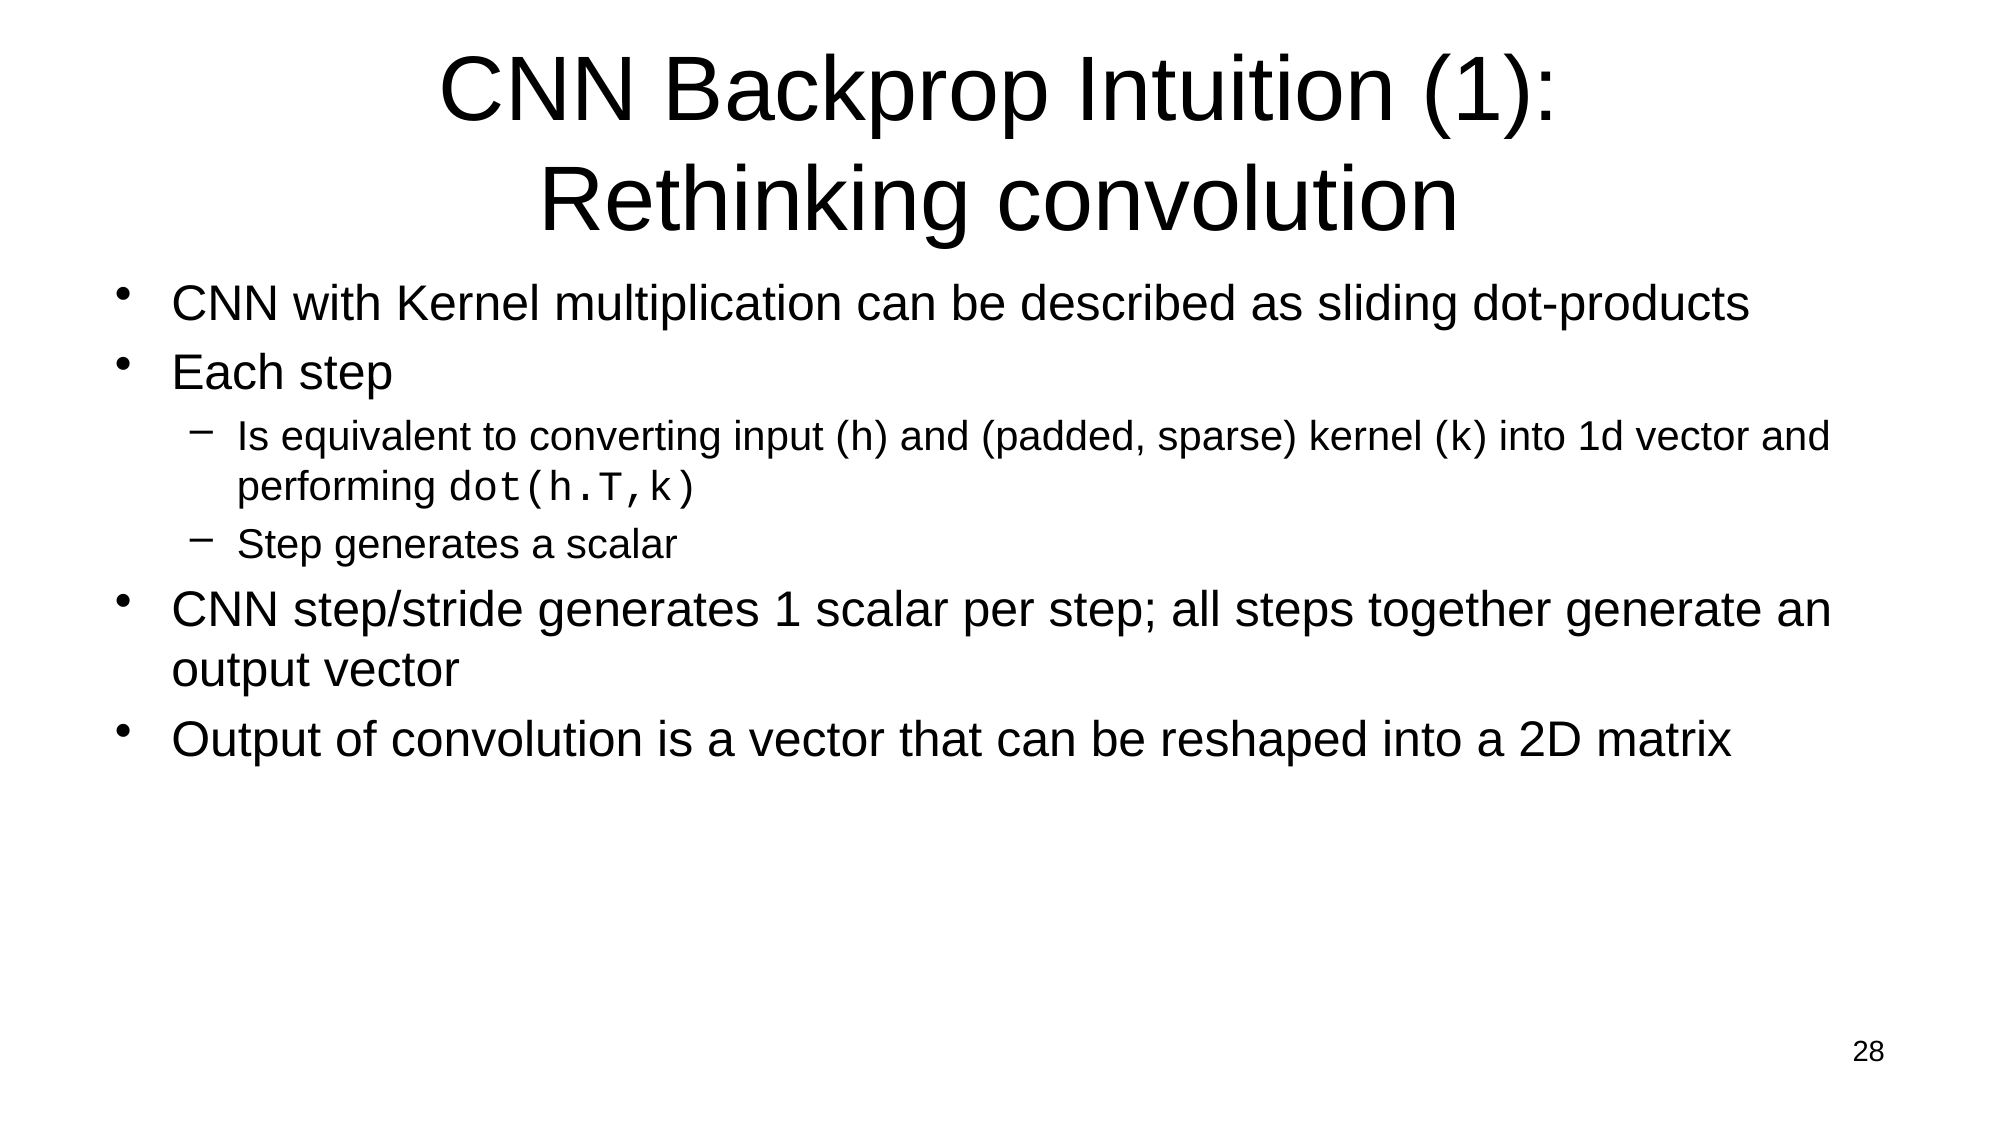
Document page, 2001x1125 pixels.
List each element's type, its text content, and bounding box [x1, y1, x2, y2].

title CNN Backprop Intuition (1): Rethinking convolution [99, 45, 1900, 233]
slide_number 28 [1433, 1024, 1900, 1103]
list CNN with Kernel multiplication can be described as sliding dot-products Each step Is equivalent to converting input (h) and (padded, sparse) kernel (k) into 1d vector and performing dot(h.T,k) Step generates a scalar CNN step/stride generates 1 scalar per step; all steps together generate an output vector Output of convolution is a vector that can be reshaped into a 2D matrix [99, 262, 1900, 1005]
